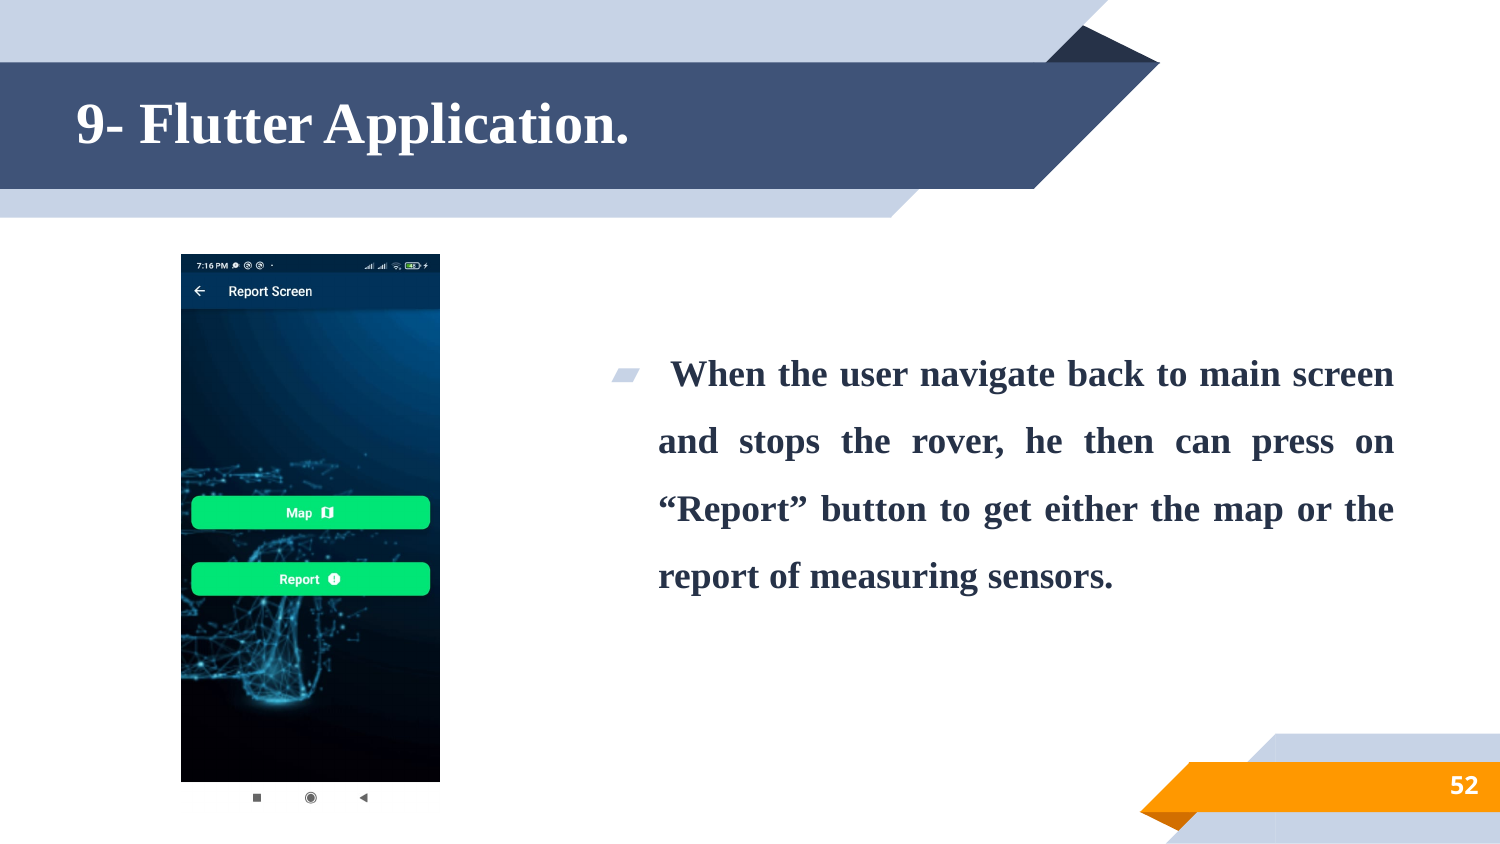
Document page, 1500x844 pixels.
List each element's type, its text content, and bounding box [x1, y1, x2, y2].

picture [181, 254, 440, 813]
slide_number 52 [1249, 760, 1494, 813]
list When the user navigate back to main screen and stops the rover, he then can press on “Report” button to get either the map or the report of measuring sensors. [596, 193, 1411, 752]
title 9- Flutter Application. [61, 92, 1328, 218]
